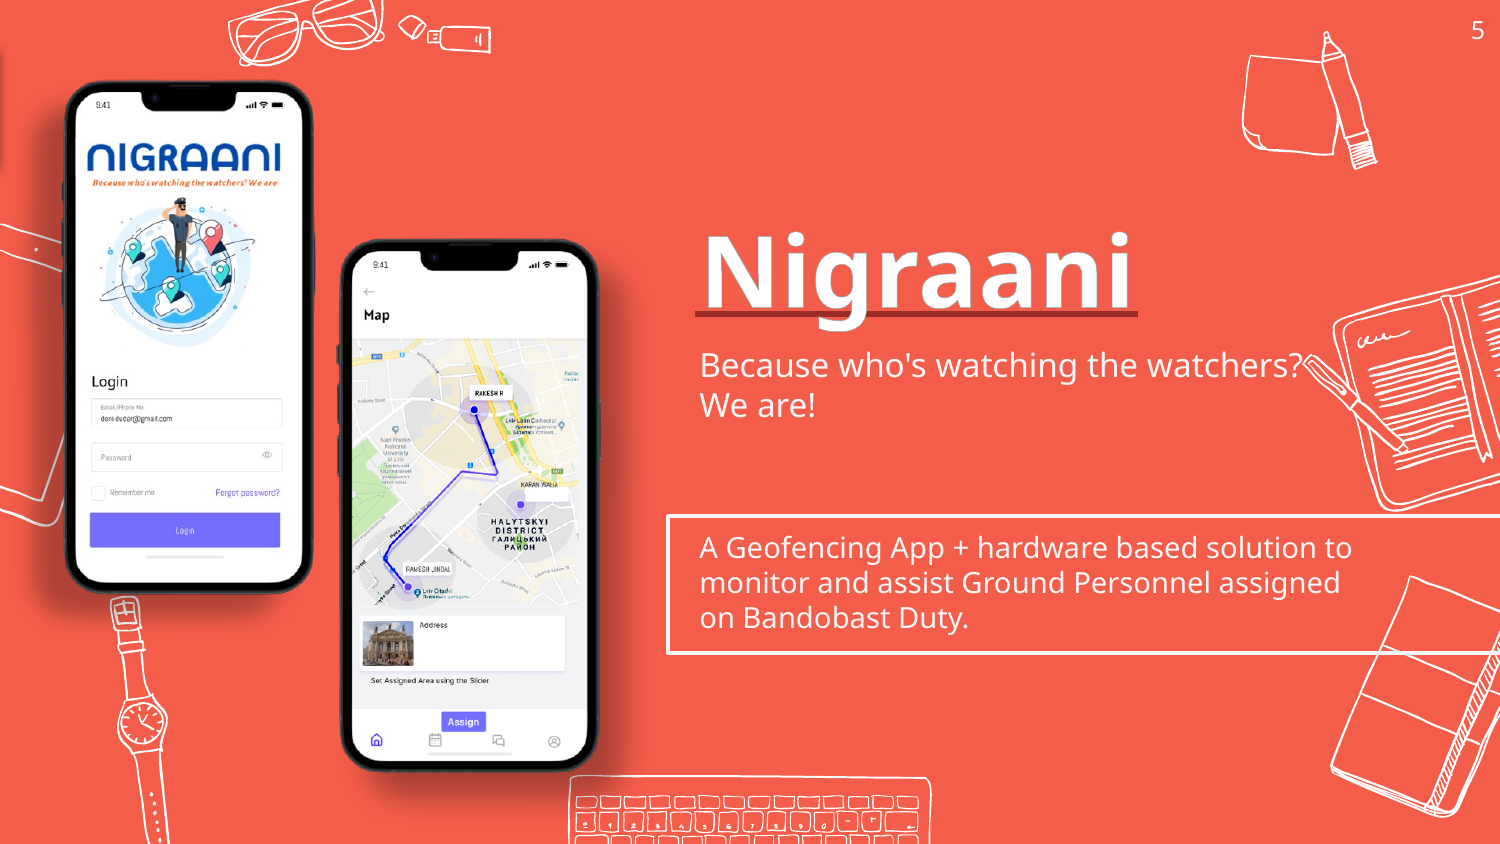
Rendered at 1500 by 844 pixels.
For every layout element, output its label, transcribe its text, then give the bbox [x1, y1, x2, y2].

picture [43, 64, 607, 780]
slide_number 5 [1435, 0, 1500, 53]
text_box Nigraani [684, 200, 1157, 336]
text_box [666, 514, 1500, 655]
text_box Because who's watching the watchers? We are! [684, 336, 1436, 432]
